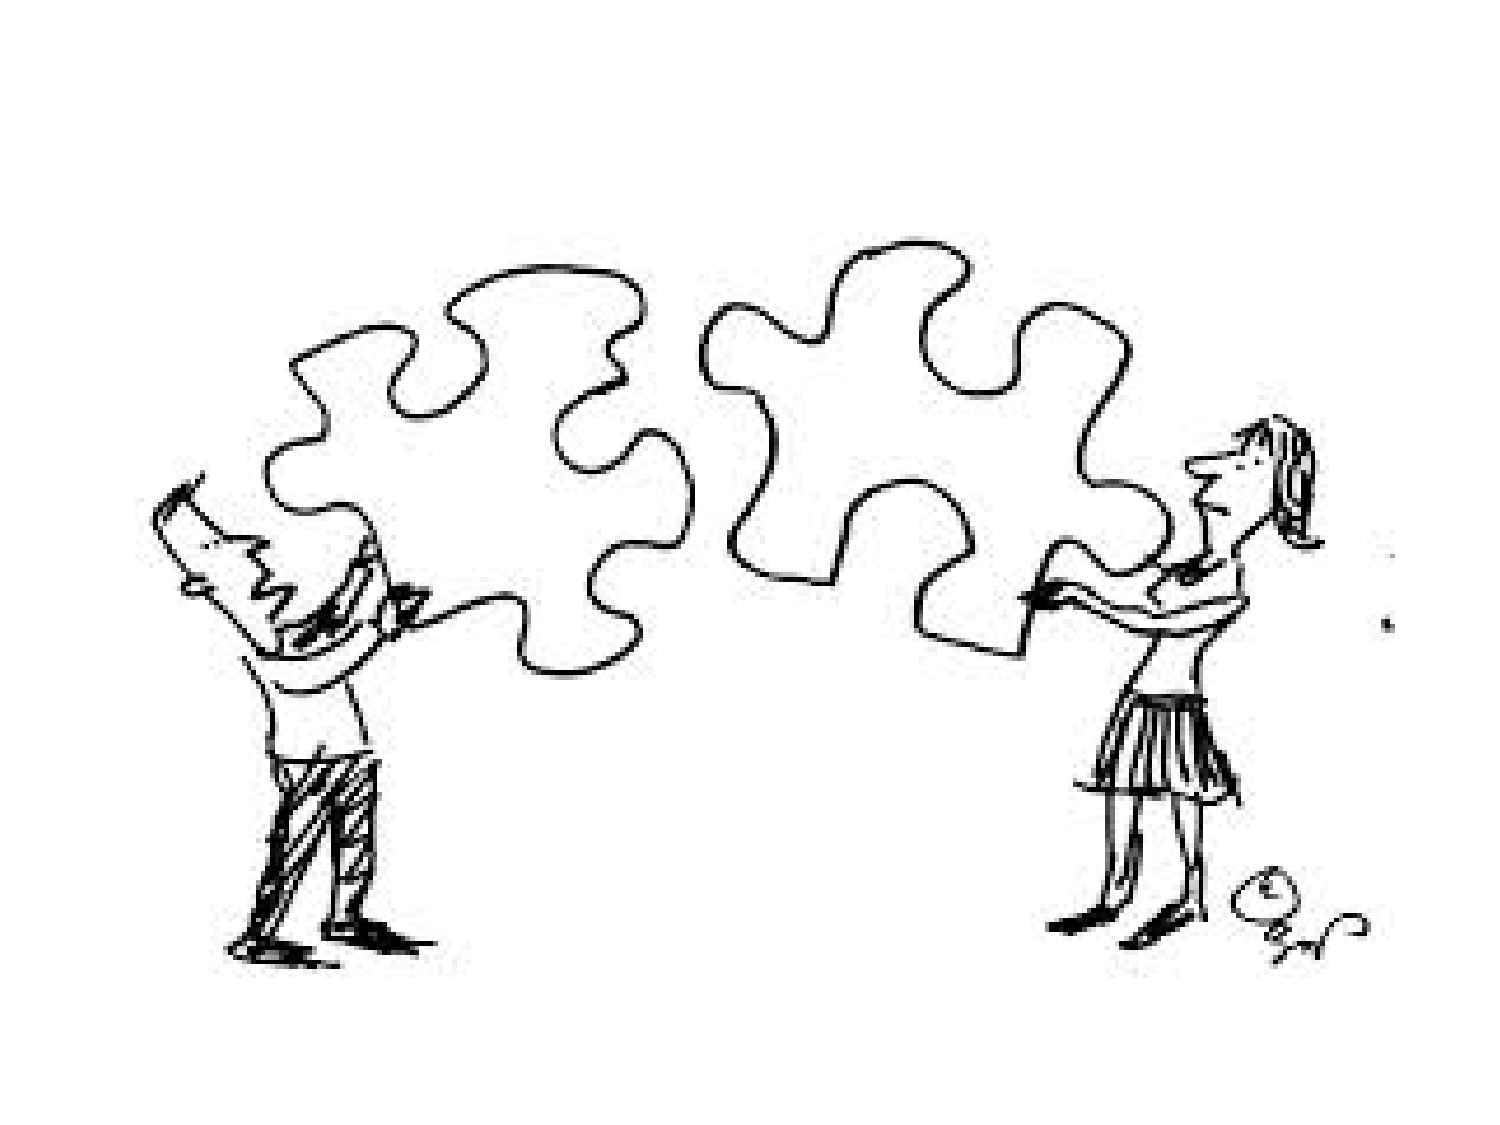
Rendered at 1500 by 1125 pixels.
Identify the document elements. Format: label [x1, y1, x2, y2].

picture [134, 119, 1395, 993]
